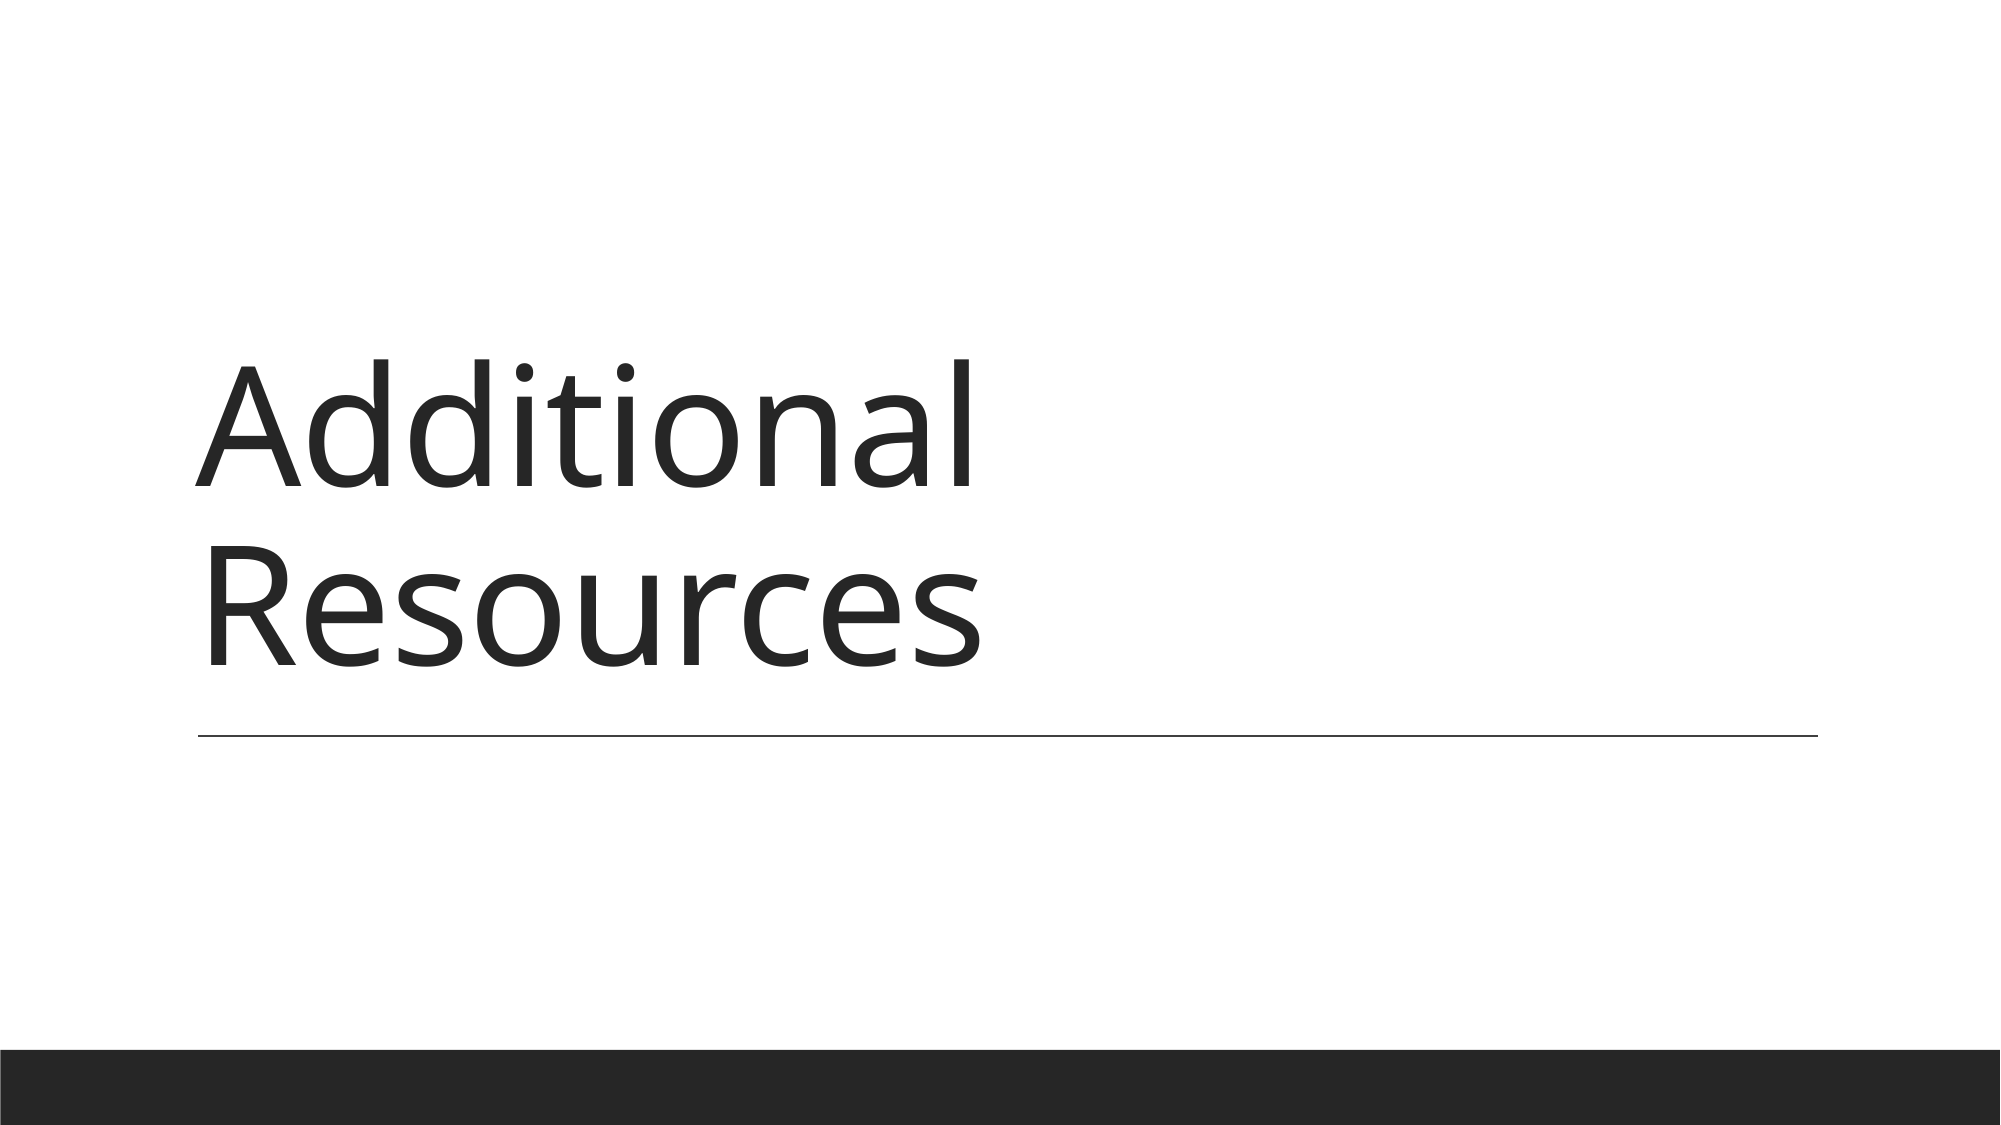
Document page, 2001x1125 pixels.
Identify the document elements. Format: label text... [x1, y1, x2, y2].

title Additional Resources [180, 124, 1830, 710]
